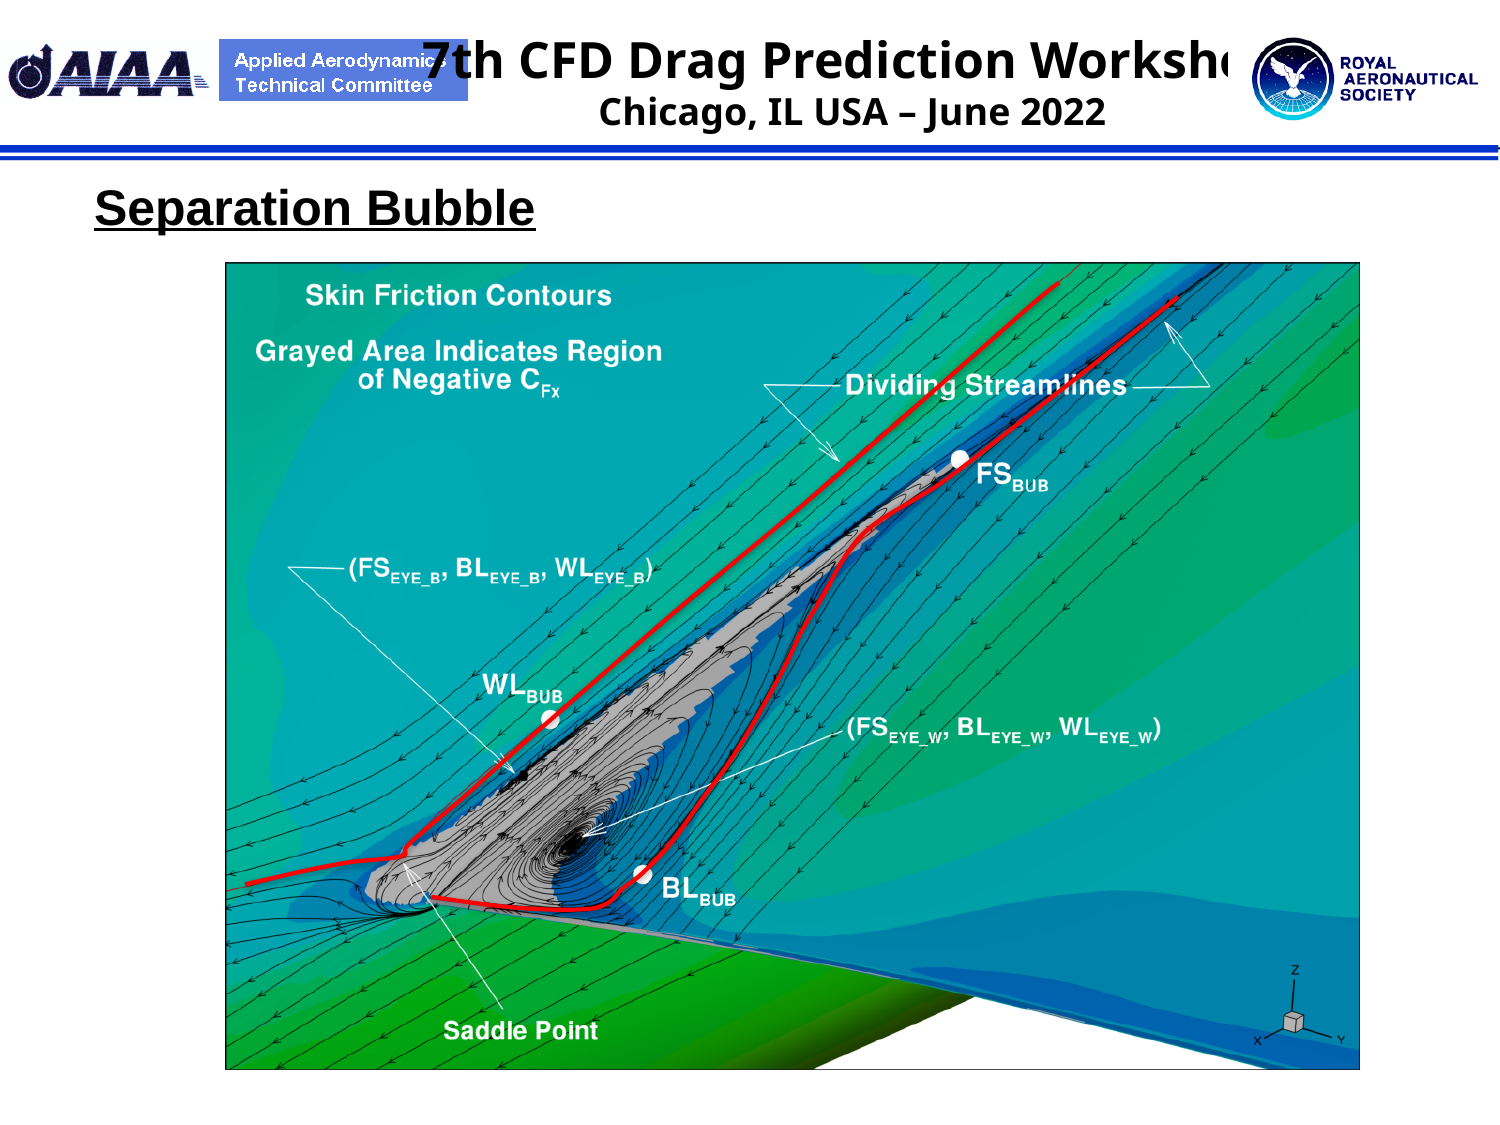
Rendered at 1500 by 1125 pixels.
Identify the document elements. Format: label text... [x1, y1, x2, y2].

picture [463, 56, 468, 73]
picture [1, 39, 468, 101]
picture [1228, 13, 1500, 144]
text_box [224, 262, 1360, 1070]
text_box Separation Bubble [79, 167, 551, 243]
